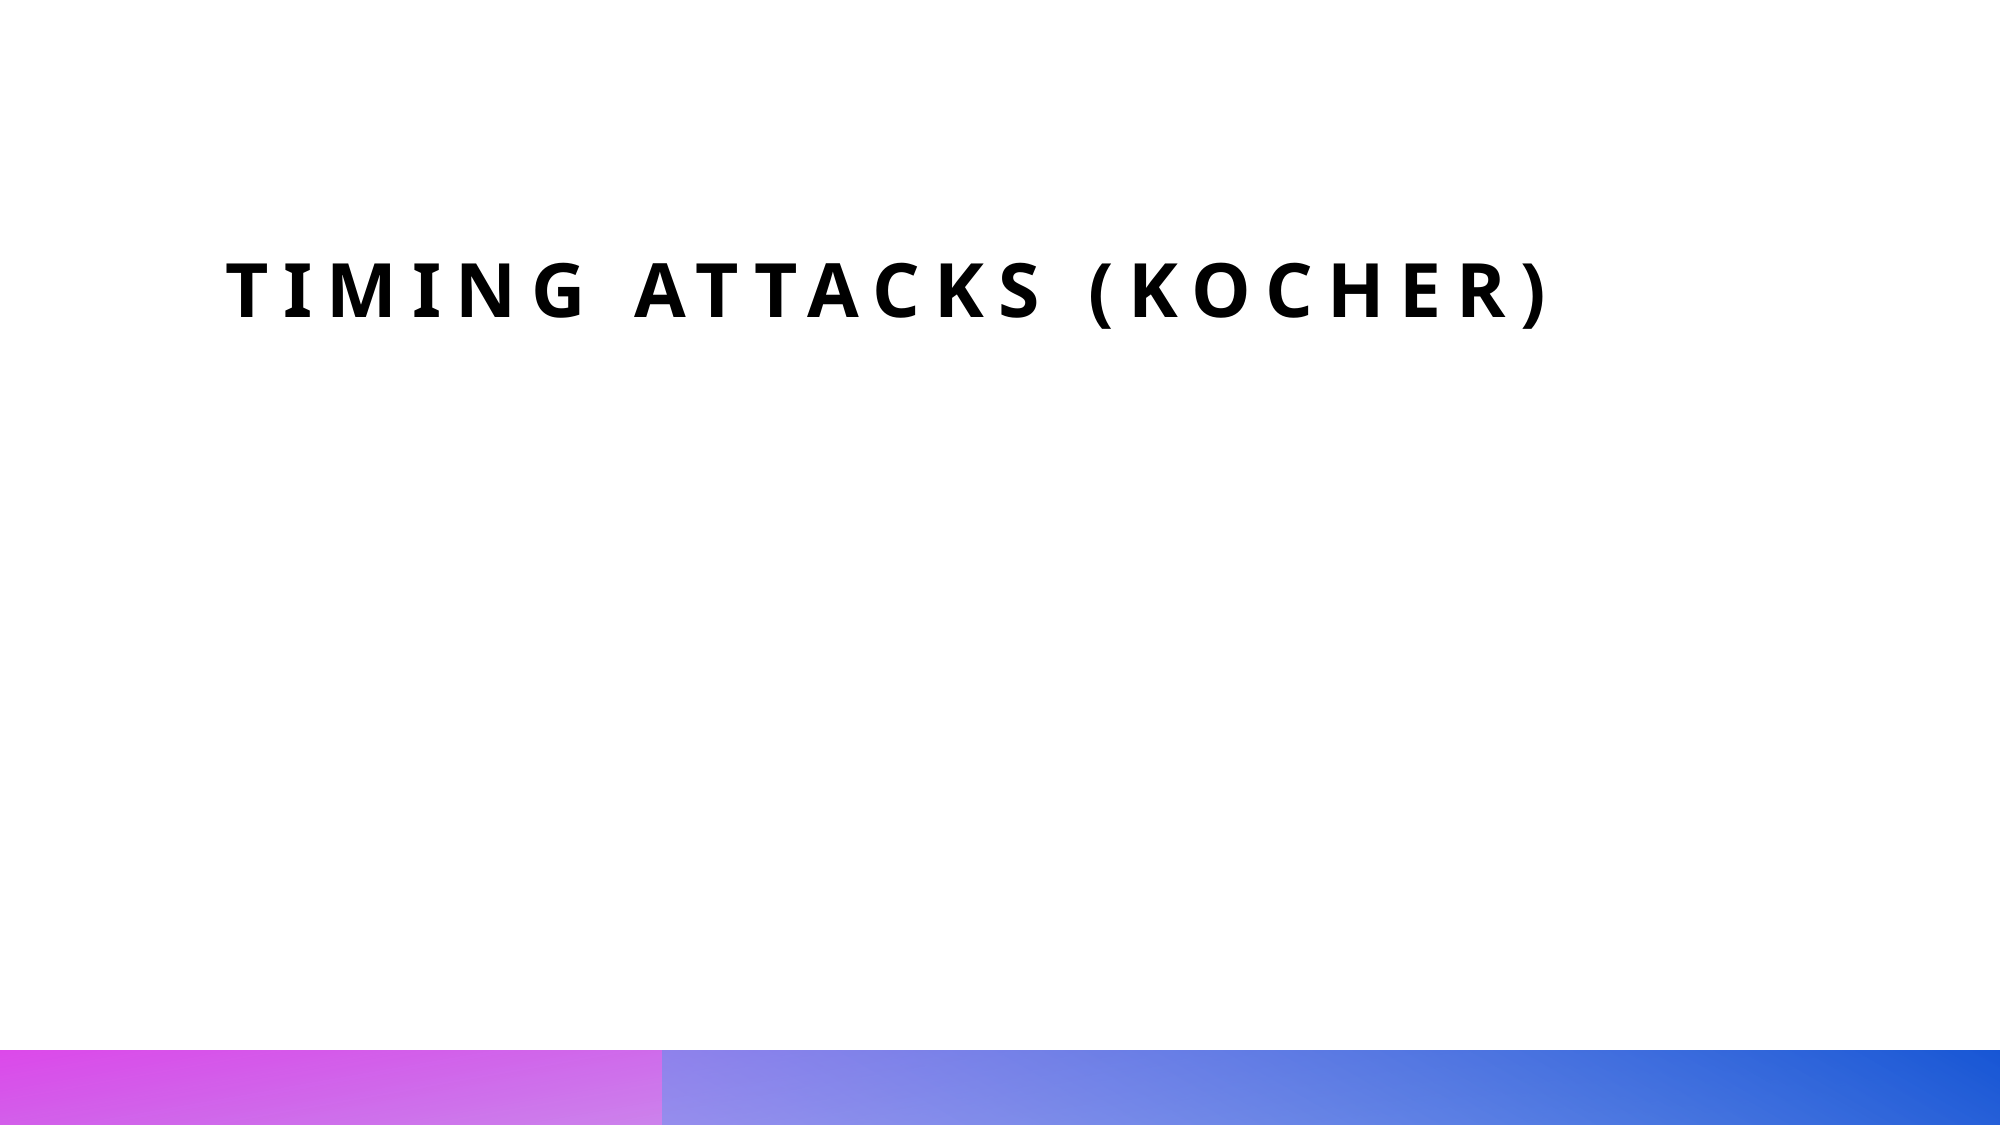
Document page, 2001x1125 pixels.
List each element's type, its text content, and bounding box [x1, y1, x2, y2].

title Timing attacks (Kocher) [225, 130, 1905, 333]
